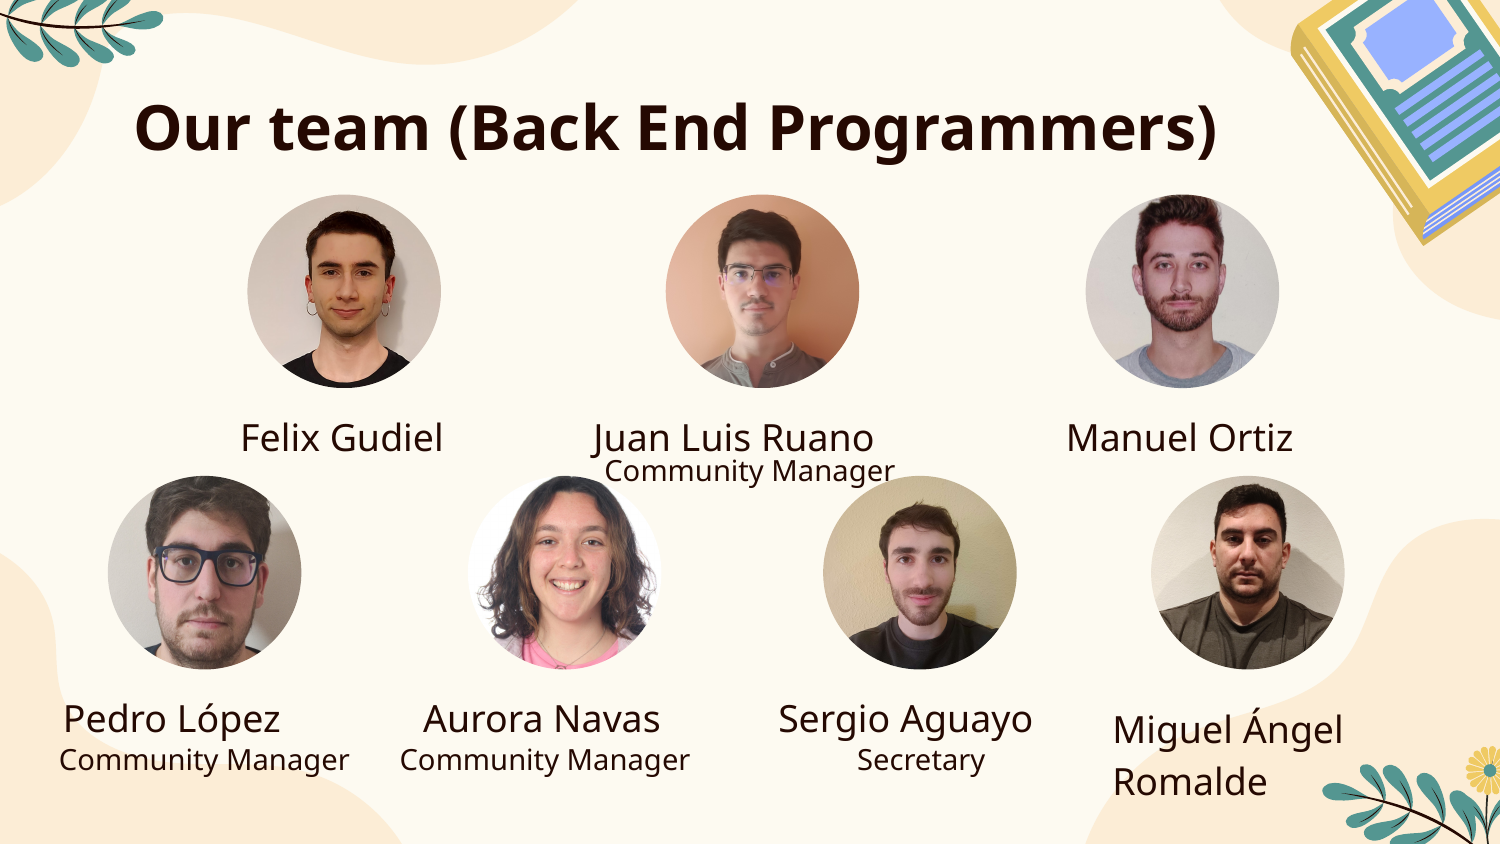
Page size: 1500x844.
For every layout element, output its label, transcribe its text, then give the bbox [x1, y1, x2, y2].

text_box Community Manager [559, 431, 941, 501]
title Our team (Back End Programmers) [118, 72, 1382, 167]
subtitle Pedro López [48, 673, 382, 720]
picture [665, 194, 860, 389]
subtitle Felix Gudiel [225, 391, 559, 461]
subtitle Manuel Ortiz [1050, 391, 1385, 461]
subtitle Sergio Aguayo [763, 673, 1098, 743]
picture [467, 475, 662, 670]
picture [107, 475, 302, 670]
picture [247, 194, 442, 389]
subtitle Secretary [842, 720, 1223, 790]
subtitle Miguel Ángel Romalde [1097, 684, 1478, 754]
subtitle Juan Luis Ruano [578, 391, 947, 461]
text_box Community Manager [14, 720, 395, 790]
picture [1085, 194, 1280, 389]
picture [1150, 475, 1345, 670]
subtitle Aurora Navas [408, 673, 742, 720]
subtitle Community Manager [395, 720, 766, 790]
picture [822, 475, 1017, 670]
